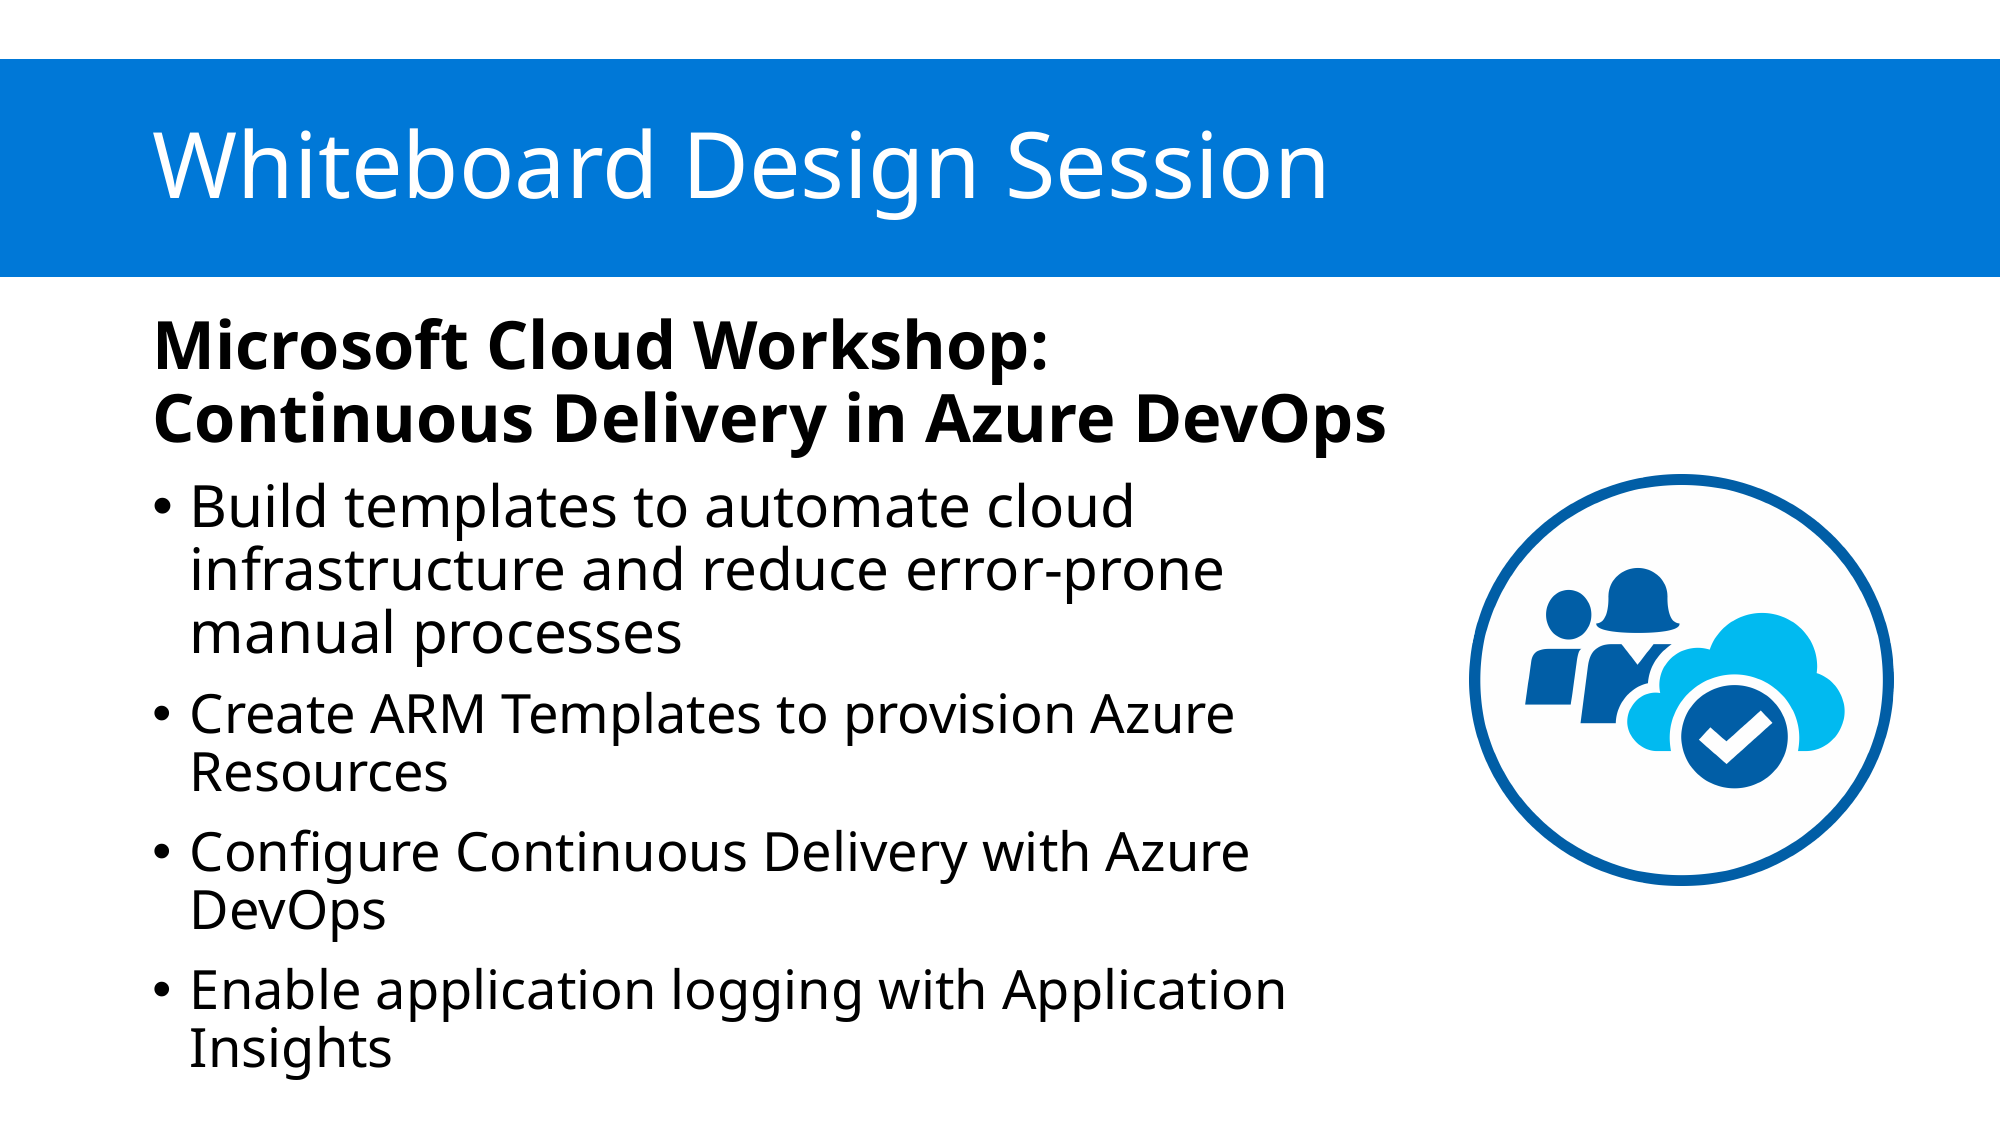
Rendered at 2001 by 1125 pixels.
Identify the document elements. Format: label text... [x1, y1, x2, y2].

picture [0, 59, 2000, 277]
picture [1469, 474, 1894, 886]
list Microsoft Cloud Workshop: Continuous Delivery in Azure DevOps Build templates to automate cloud infrastructure and reduce error-prone manual processes Create ARM Templates to provision Azure Resources Configure Continuous Delivery with Azure DevOps Enable application logging with Application Insights [137, 304, 1427, 1095]
